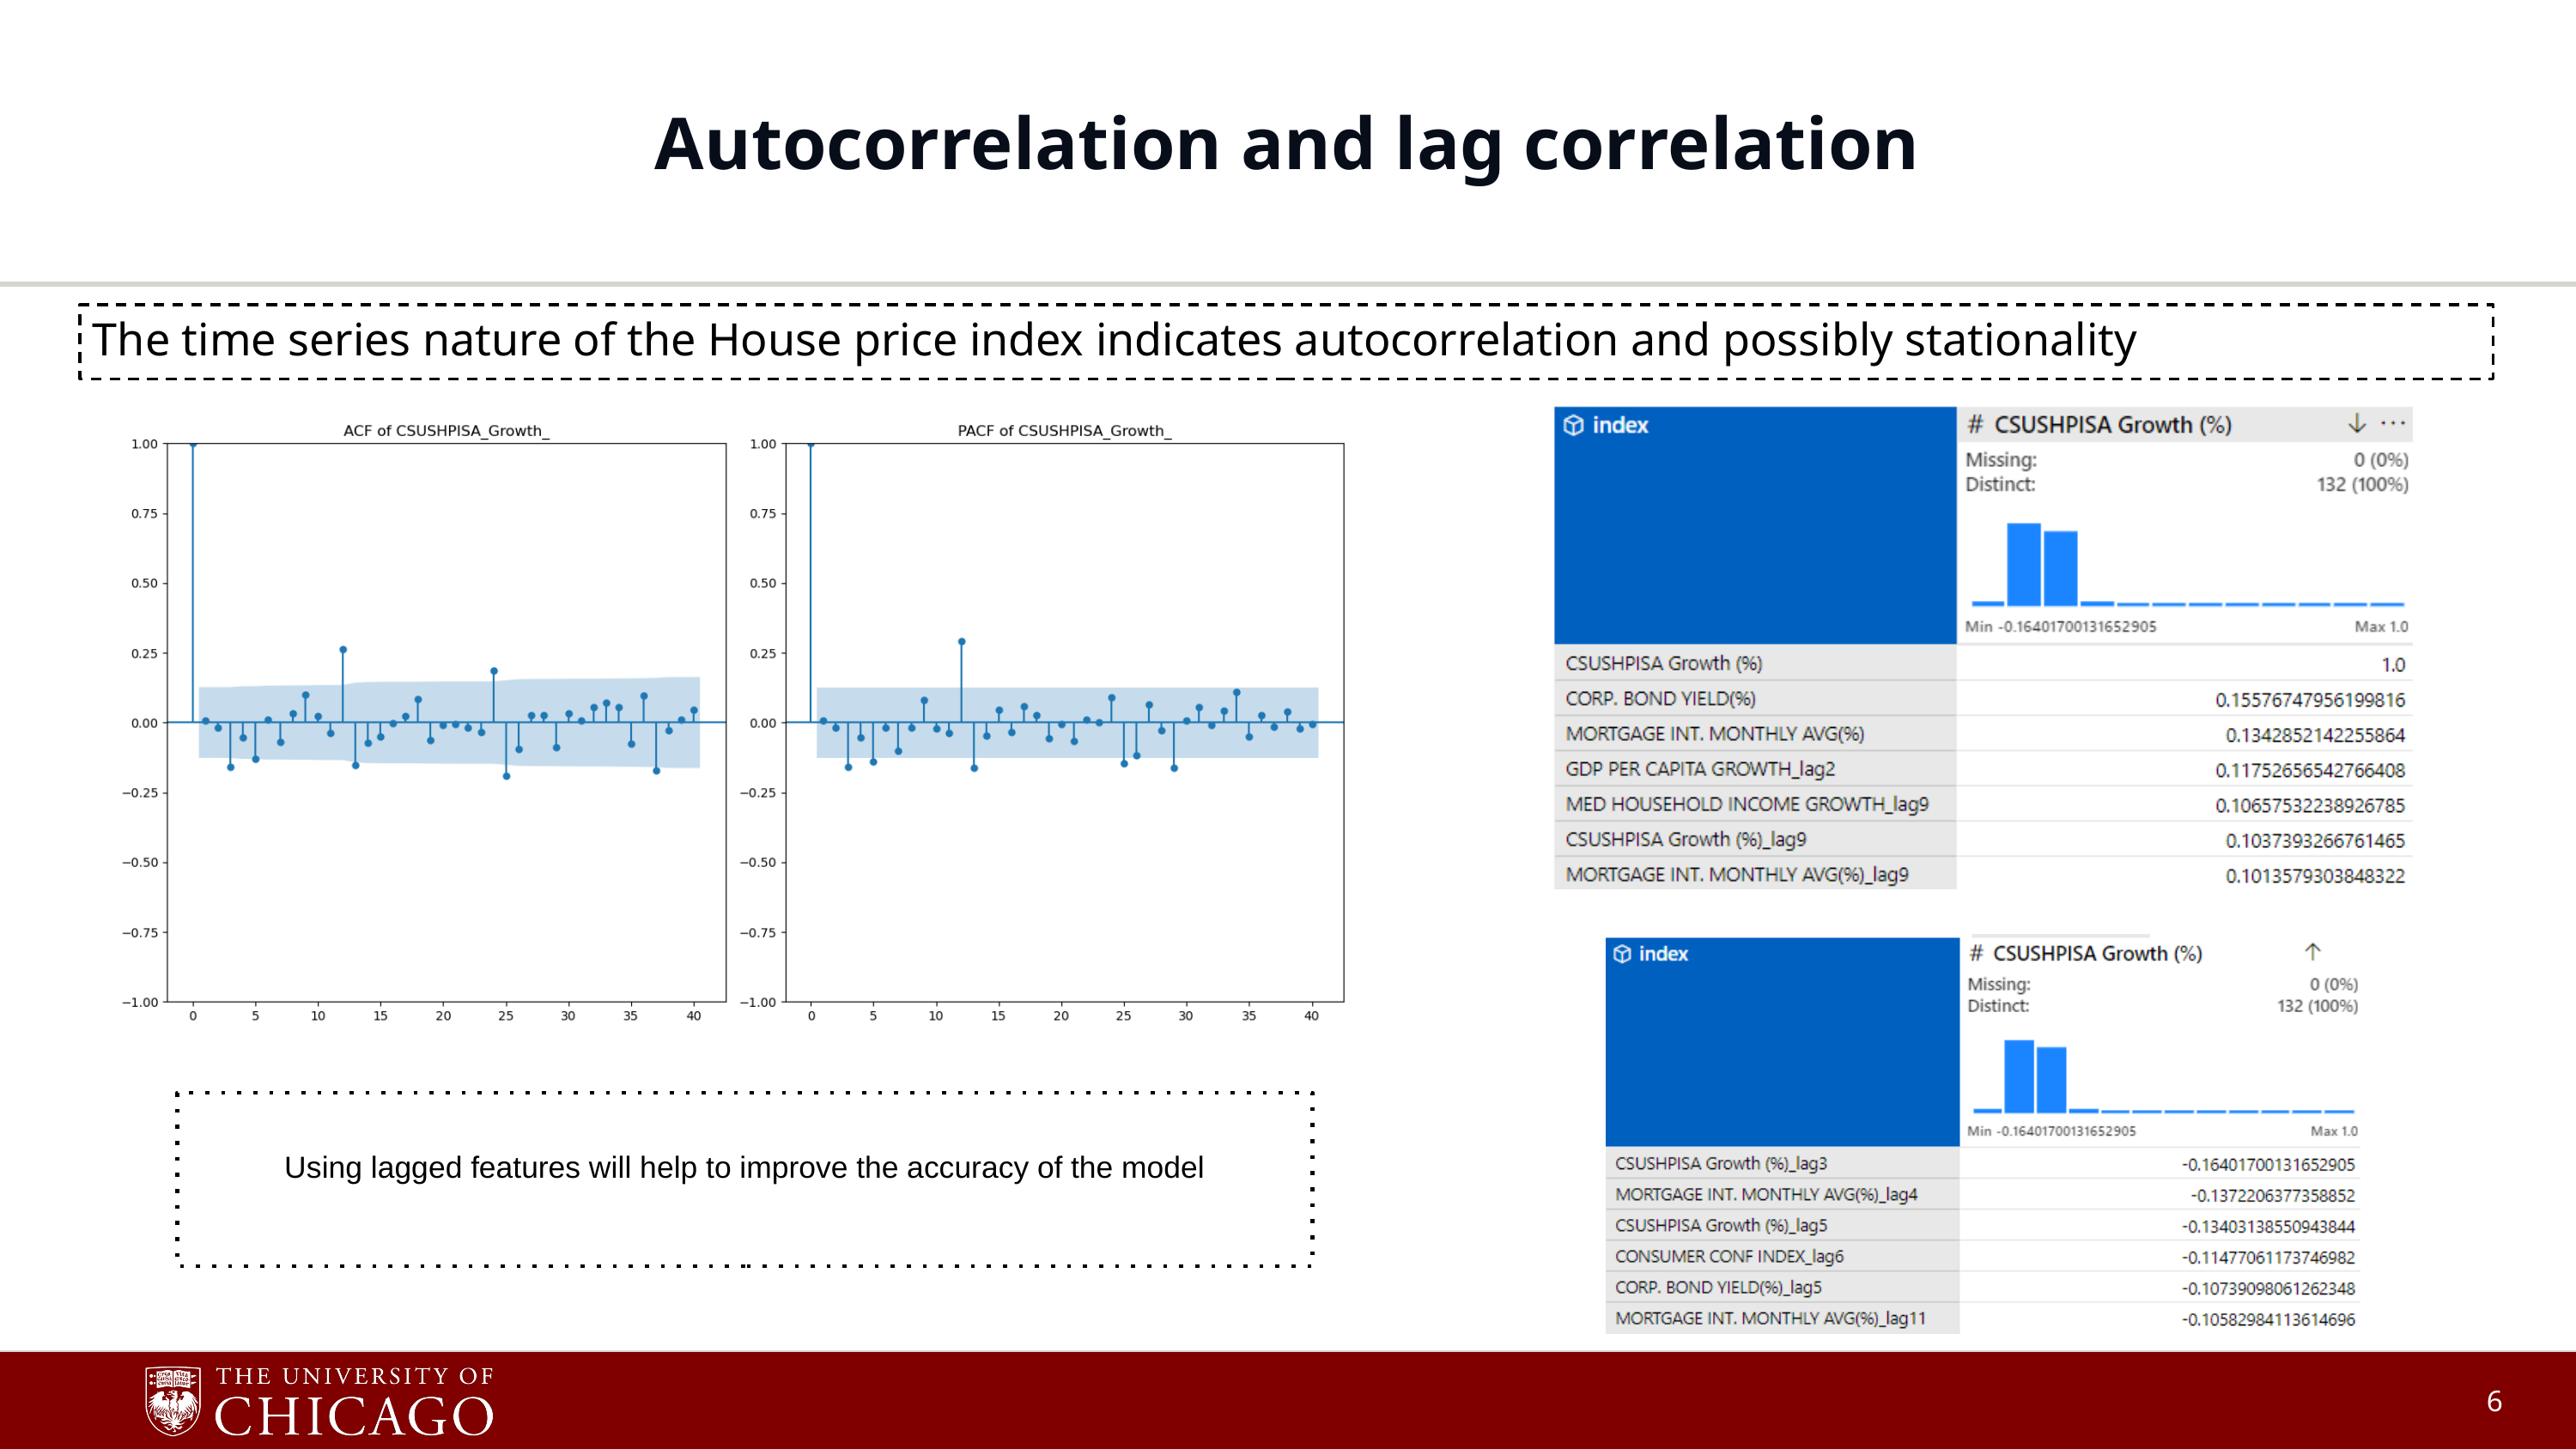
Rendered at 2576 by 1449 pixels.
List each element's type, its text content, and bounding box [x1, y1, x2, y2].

list Using lagged features will help to improve the accuracy of the model [177, 1093, 1313, 1266]
picture [1606, 933, 2360, 1334]
picture [1553, 403, 2413, 889]
title Autocorrelation and lag correlation [177, 1, 2399, 282]
picture [112, 416, 1352, 1033]
slide_number ‹#› [2398, 1363, 2529, 1441]
picture [106, 1327, 532, 1449]
text_box The time series nature of the House price index indicates autocorrelation and possibly stationality [79, 304, 2494, 379]
